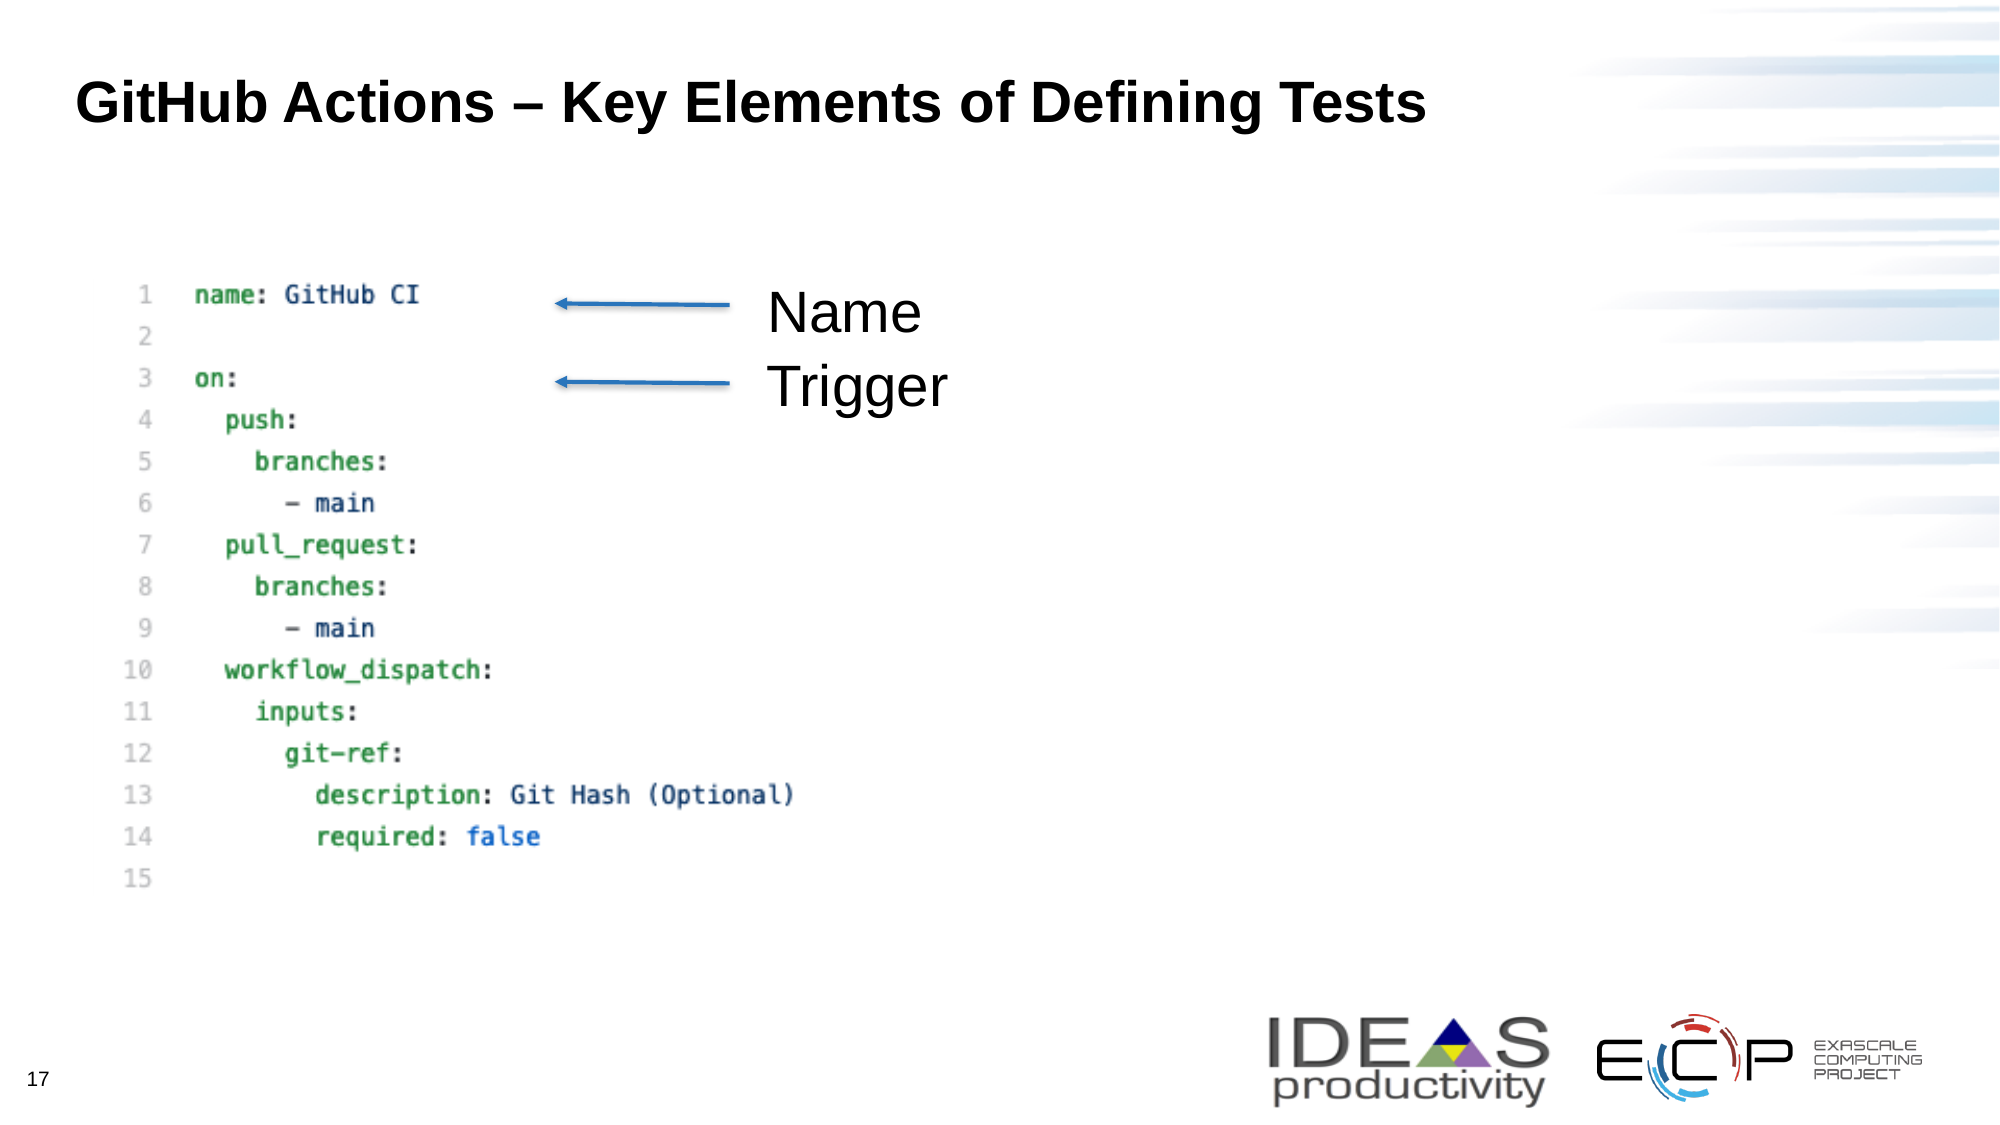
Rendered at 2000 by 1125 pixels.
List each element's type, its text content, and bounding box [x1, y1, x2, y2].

text_box Trigger [834, 340, 993, 426]
picture [1257, 1009, 1560, 1115]
title GitHub Actions – Key Elements of Defining Tests [59, 67, 1926, 218]
picture [1597, 1014, 1922, 1102]
picture [1531, 0, 2000, 669]
picture [92, 279, 831, 897]
text_box Name [752, 266, 938, 340]
